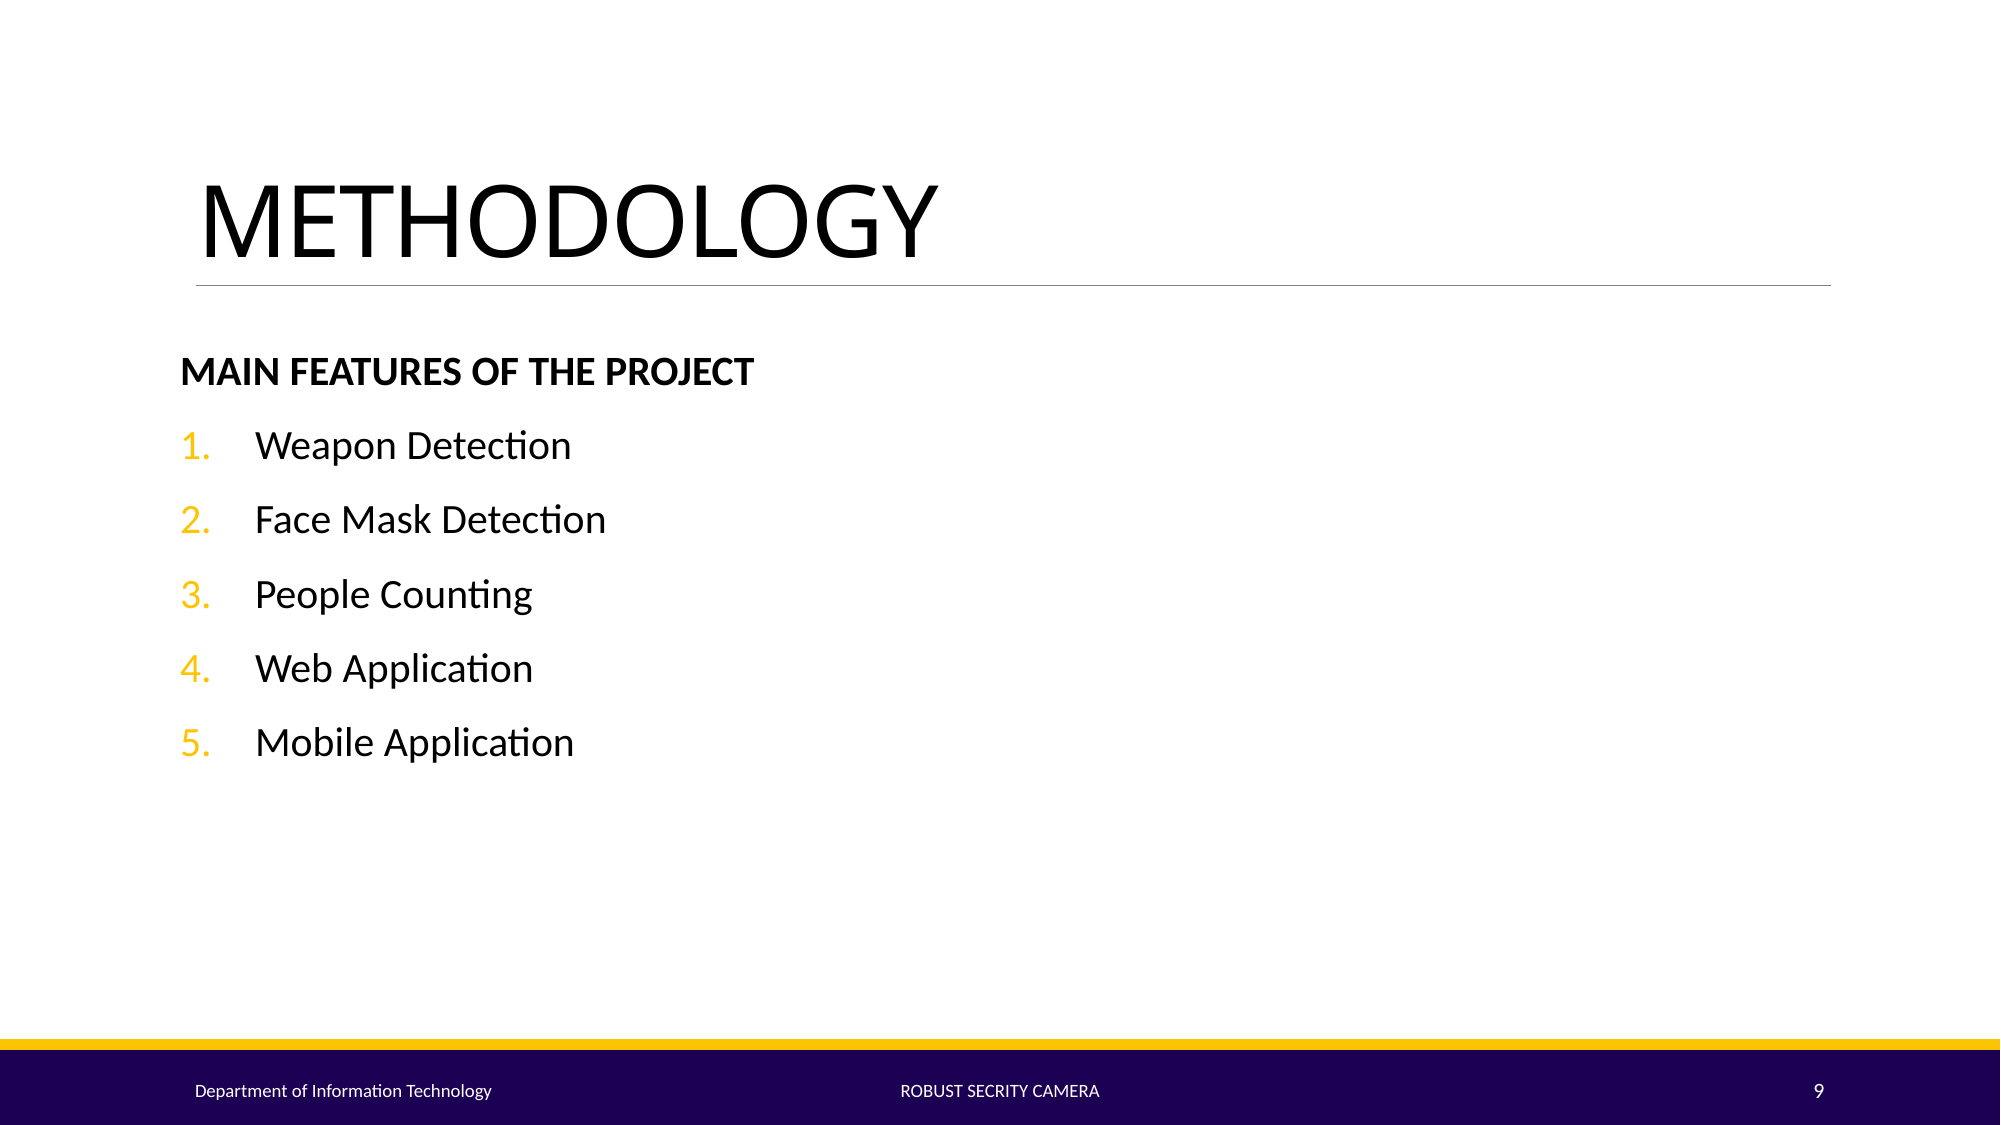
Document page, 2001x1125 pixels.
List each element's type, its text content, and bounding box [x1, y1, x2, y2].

text_box MAIN FEATURES OF THE PROJECT Weapon Detection Face Mask Detection People Counting Web Application Mobile Application [180, 342, 1805, 963]
slide_number 9 [1624, 1059, 1840, 1120]
footer ROBUST SECRITY CAMERA [604, 1059, 1396, 1120]
title METHODOLOGY [180, 47, 1830, 285]
slide_number Department of Information Technology [180, 1059, 586, 1120]
